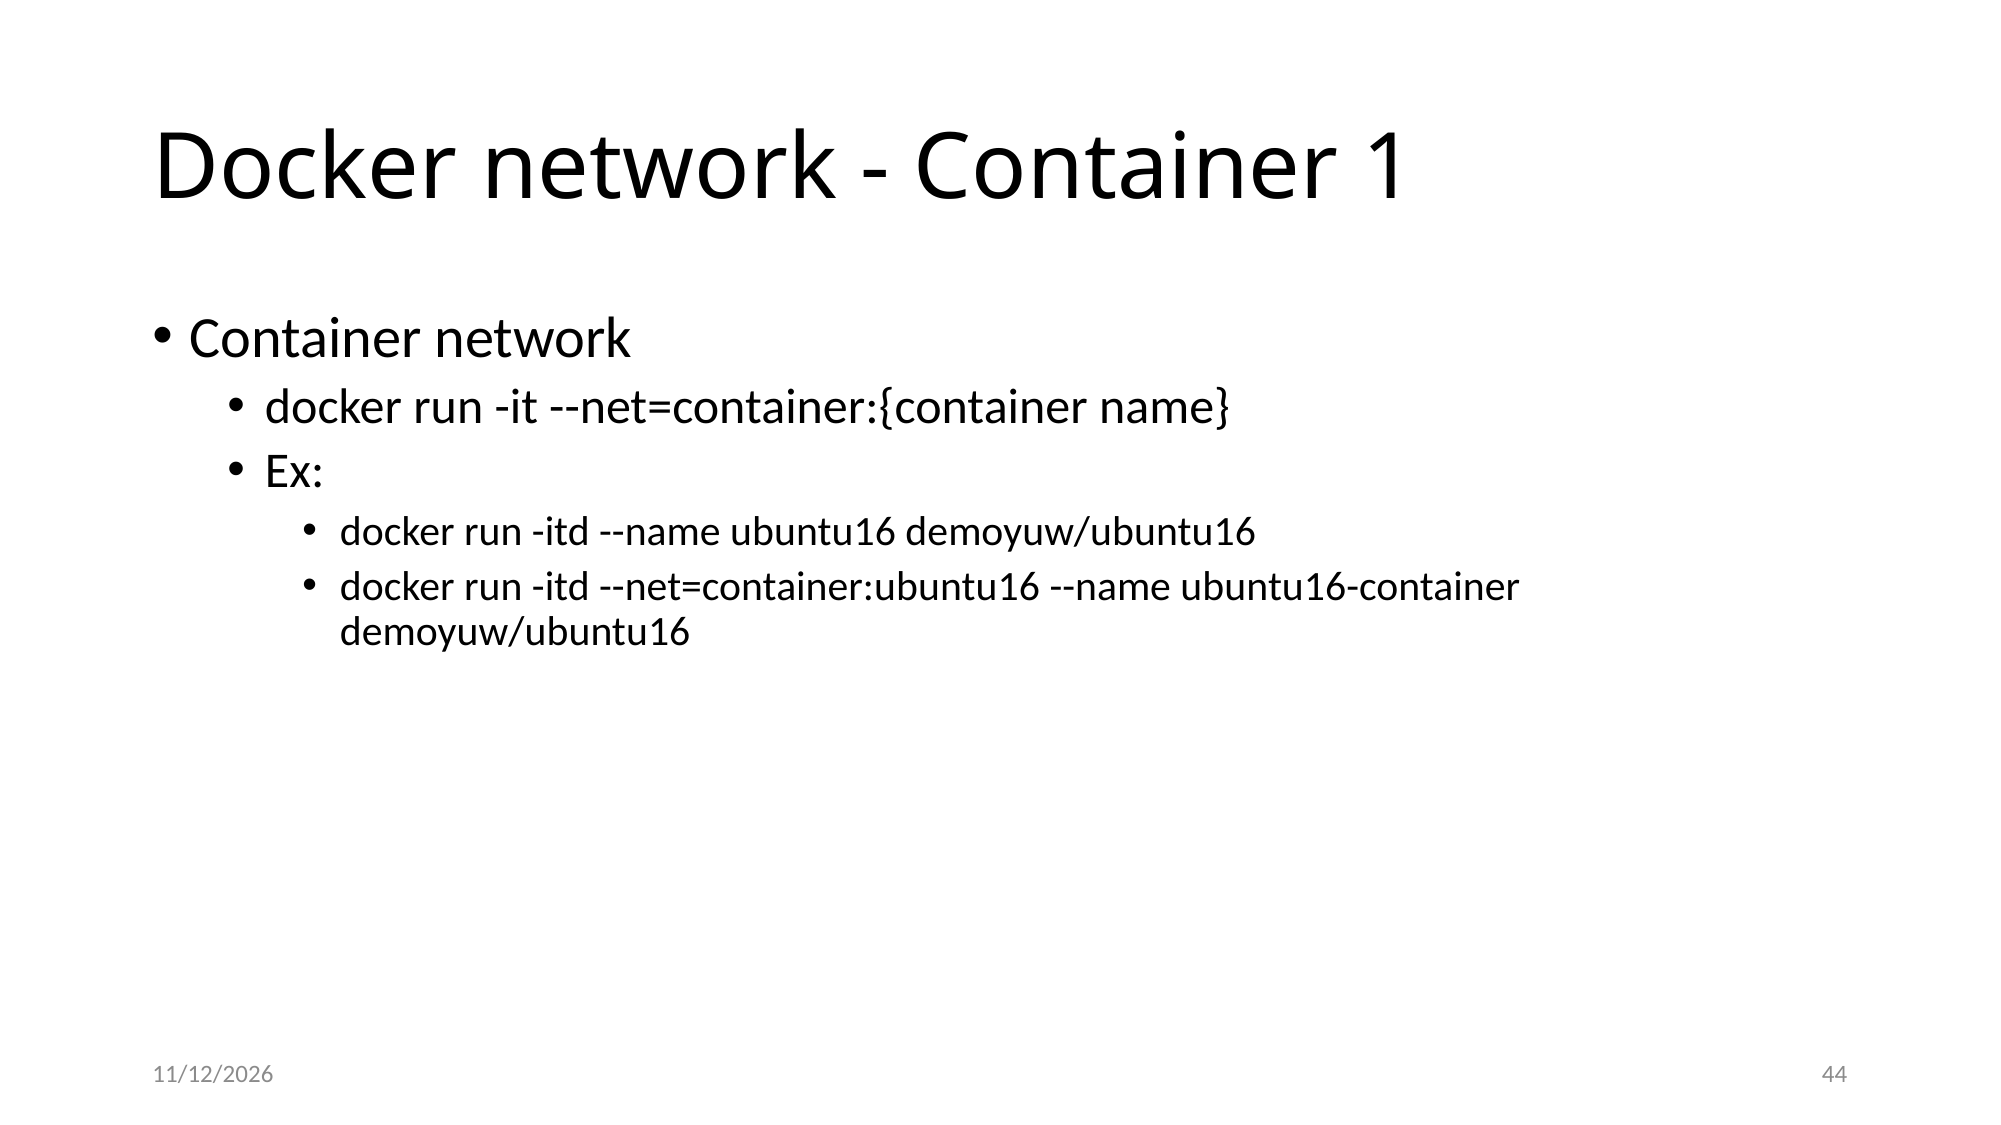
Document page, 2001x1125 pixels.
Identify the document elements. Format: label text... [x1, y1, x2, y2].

list Container network docker run -it --net=container:{container name} Ex: docker run -itd --name ubuntu16 demoyuw/ubuntu16 docker run -itd --net=container:ubuntu16 --name ubuntu16-container demoyuw/ubuntu16 [137, 299, 1863, 1014]
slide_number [137, 1042, 588, 1103]
slide_number 44 [1412, 1042, 1863, 1103]
title Docker network - Container 1 [137, 59, 1863, 278]
